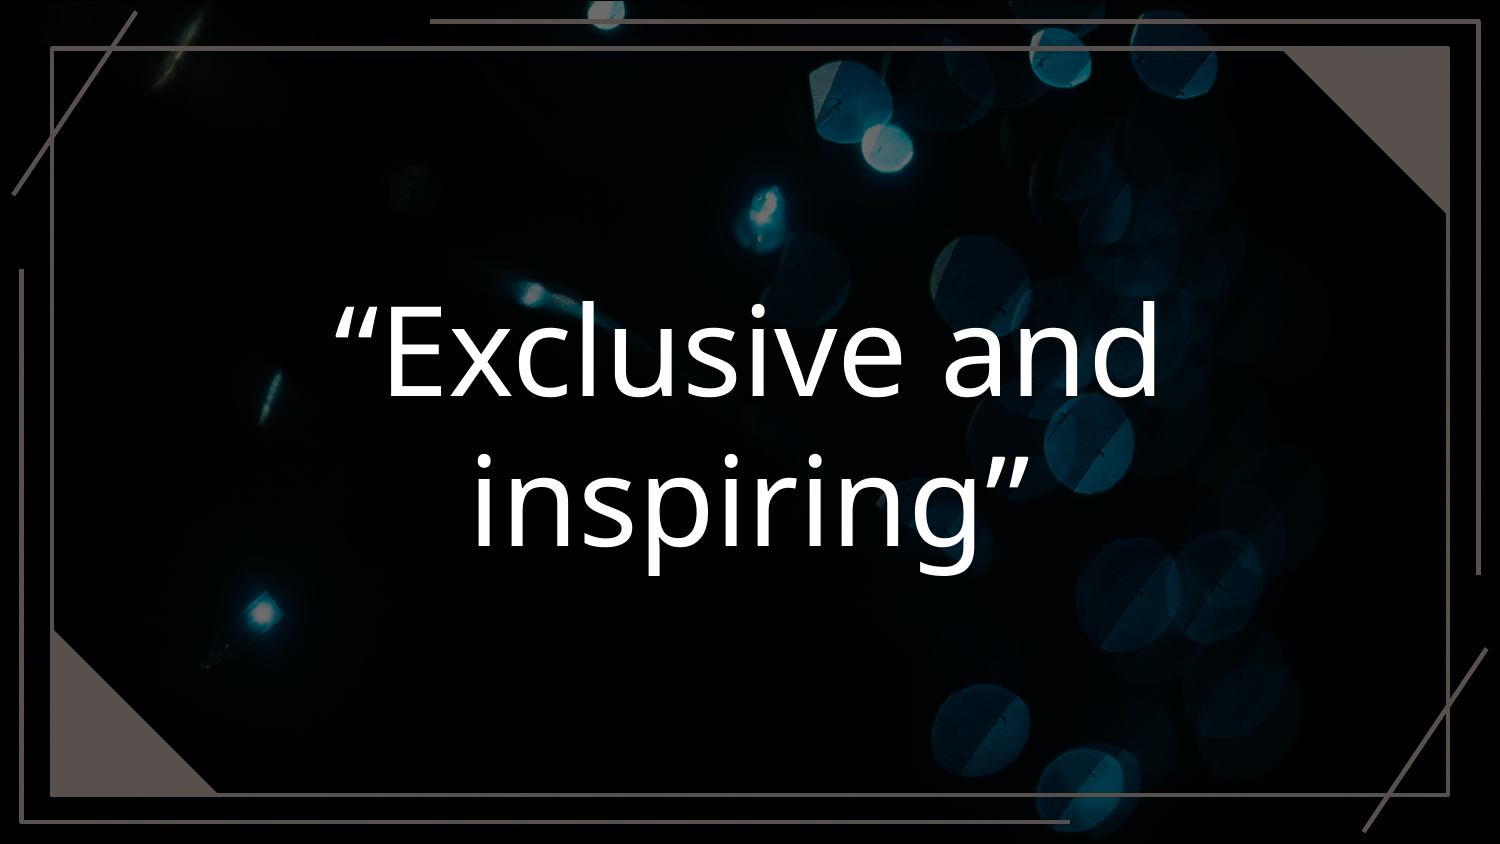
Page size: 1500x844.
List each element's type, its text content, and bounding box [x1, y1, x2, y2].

title “Exclusive and inspiring” [227, 214, 1273, 630]
picture [2, 2, 1500, 844]
